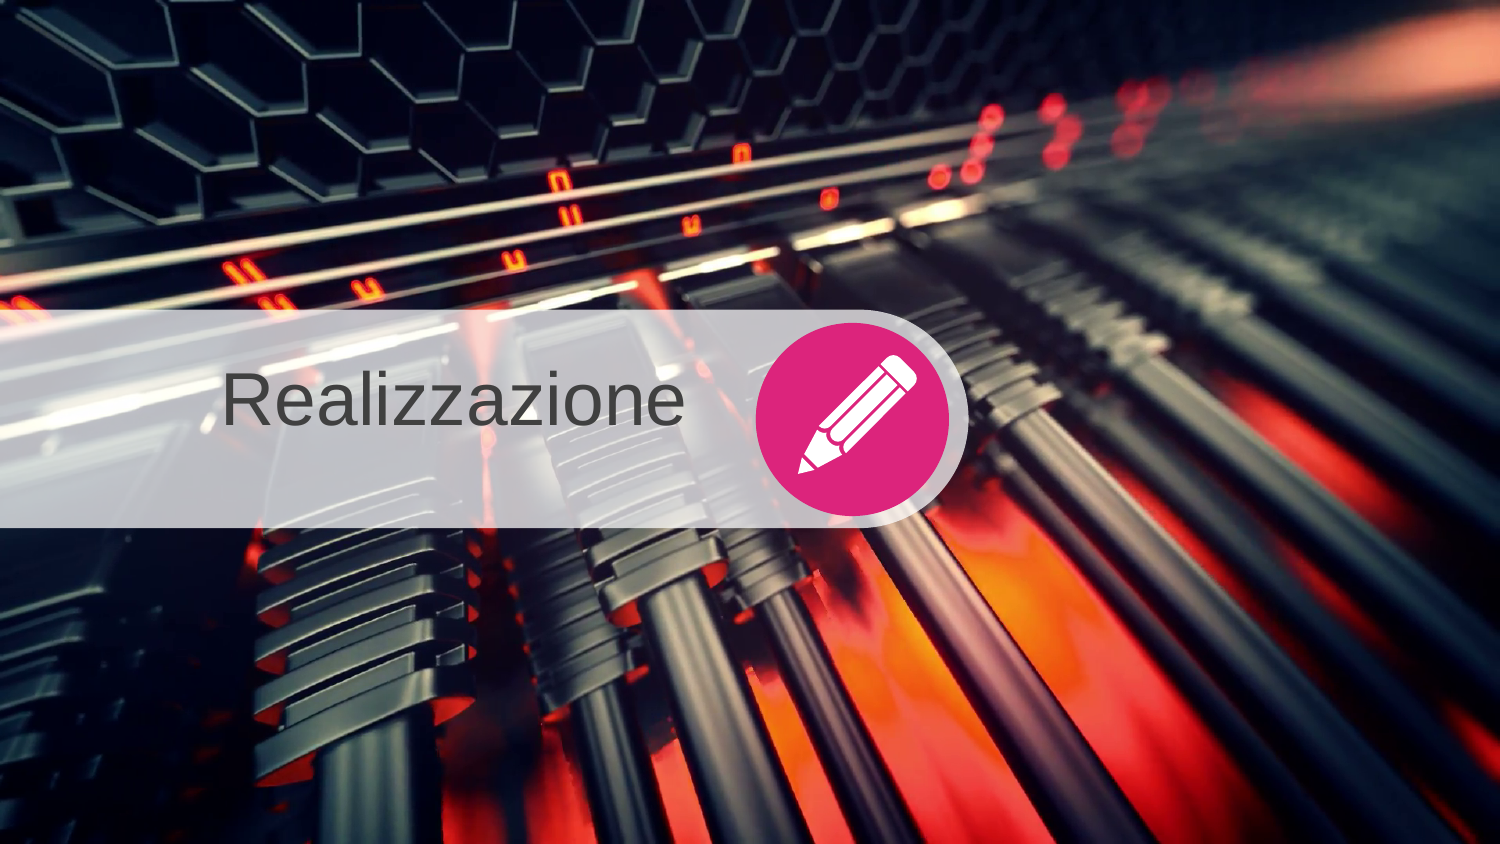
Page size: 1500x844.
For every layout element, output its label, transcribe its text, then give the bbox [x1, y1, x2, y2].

text_box [755, 322, 949, 517]
text_box [795, 353, 919, 476]
list Realizzazione [0, 356, 703, 435]
picture [0, 0, 1500, 844]
